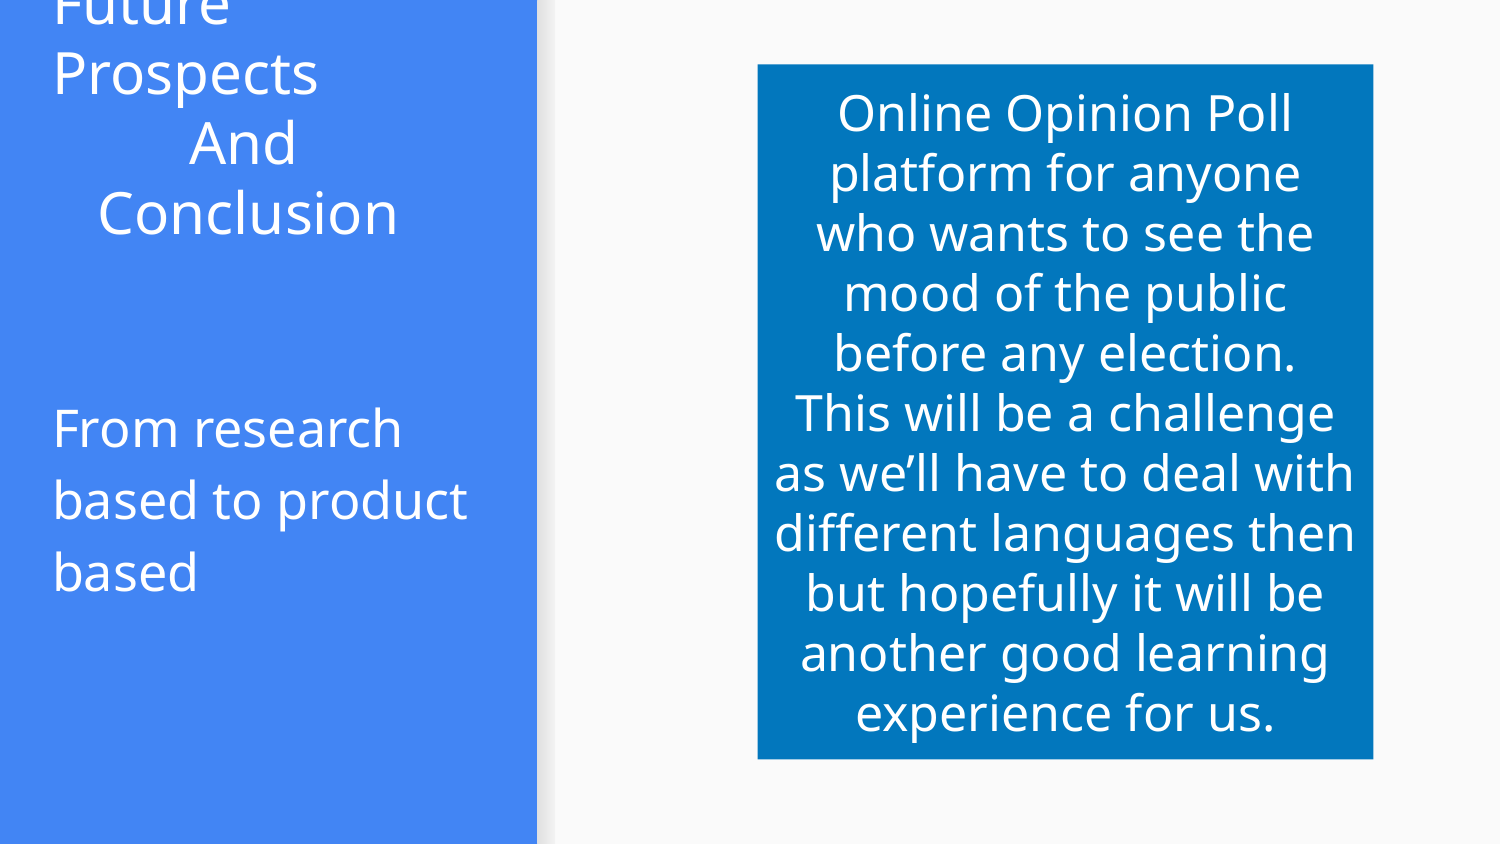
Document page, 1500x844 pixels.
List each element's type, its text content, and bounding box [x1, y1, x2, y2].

title Online Opinion Poll platform for anyone who wants to see the mood of the public before any election. This will be a challenge as we’ll have to deal with different languages then but hopefully it will be another good learning experience for us. [757, 64, 1374, 760]
list From research based to product based [37, 240, 498, 760]
title Future Prospects And Conclusion [37, 104, 528, 262]
